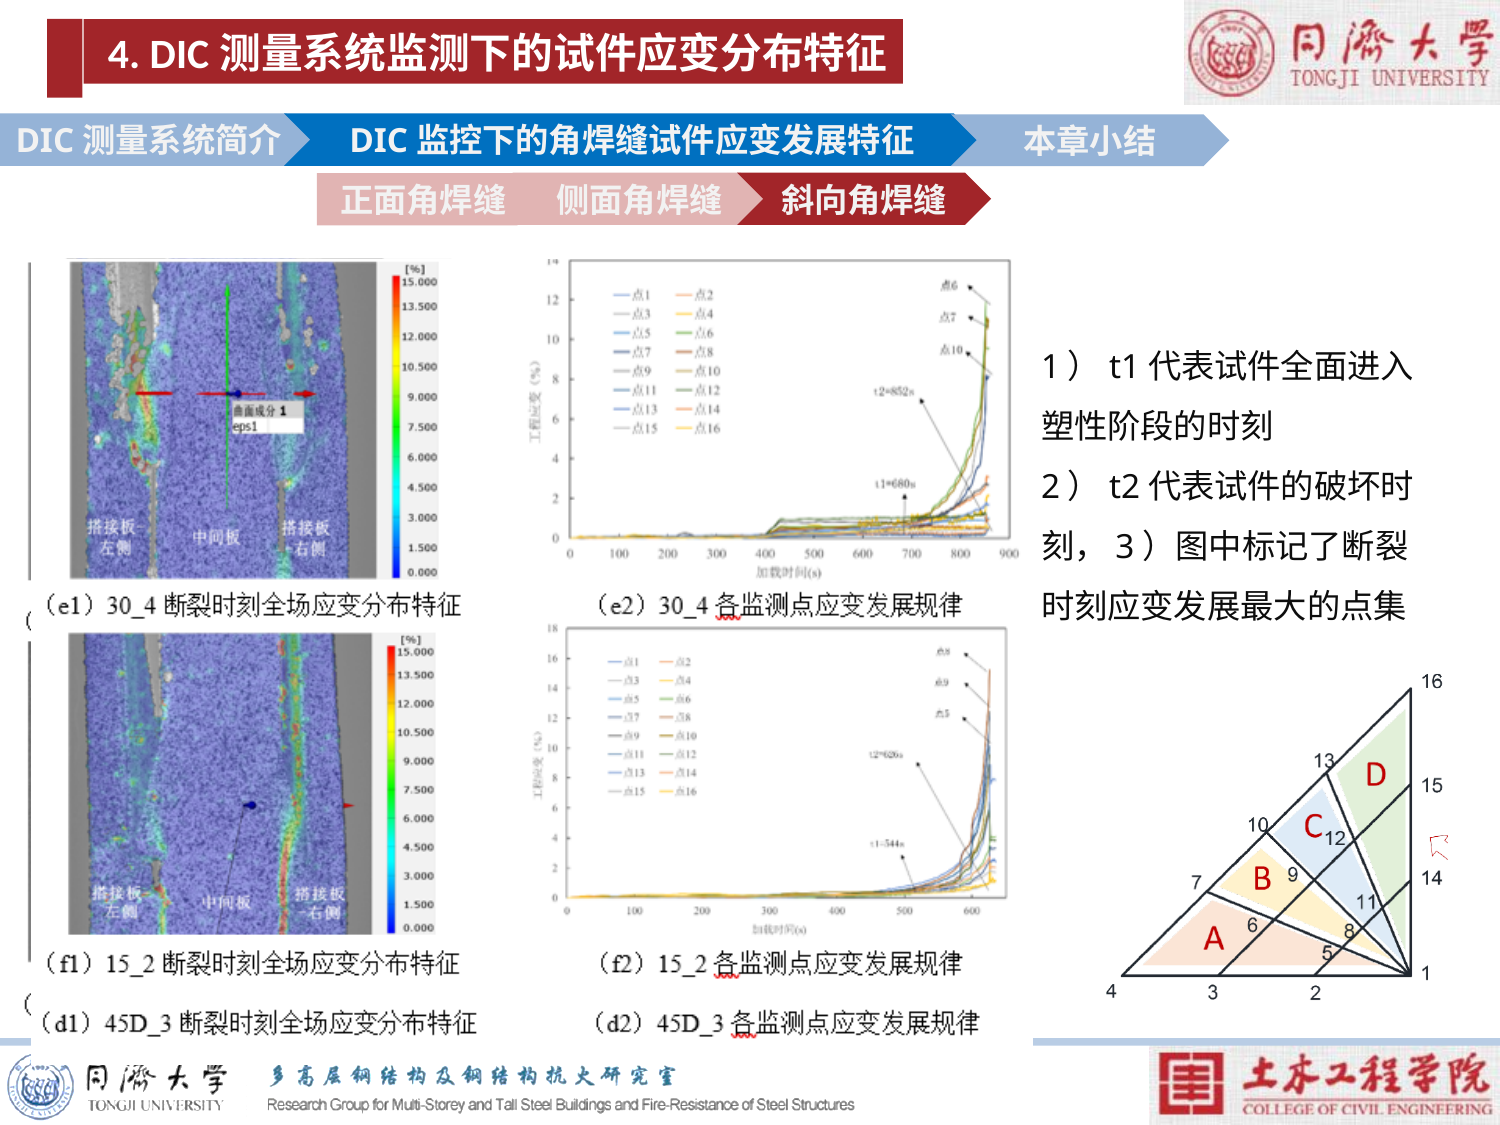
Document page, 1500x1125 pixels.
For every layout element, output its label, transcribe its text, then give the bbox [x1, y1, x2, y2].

text_box DIC测量系统简介 [0, 111, 306, 168]
text_box [47, 18, 83, 98]
text_box 本章小结 [948, 112, 1232, 169]
text_box DIC监控下的角焊缝试件应变发展特征 [282, 111, 972, 168]
text_box 1）t1代表试件全面进入塑性阶段的时刻 2）t2代表试件的破坏时刻，3）图中标记了断裂时刻应变发展最大的点集 [1037, 318, 1450, 633]
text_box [0, 1037, 1500, 1125]
text_box 侧面角焊缝 [518, 170, 759, 228]
text_box 4. DIC测量系统监测下的试件应变分布特征 [83, 19, 903, 84]
picture [1184, 0, 1500, 105]
picture [1104, 668, 1449, 1011]
text_box 正面角焊缝 [314, 170, 546, 228]
text_box 斜向角焊缝 [735, 170, 994, 228]
picture [19, 244, 1033, 1065]
